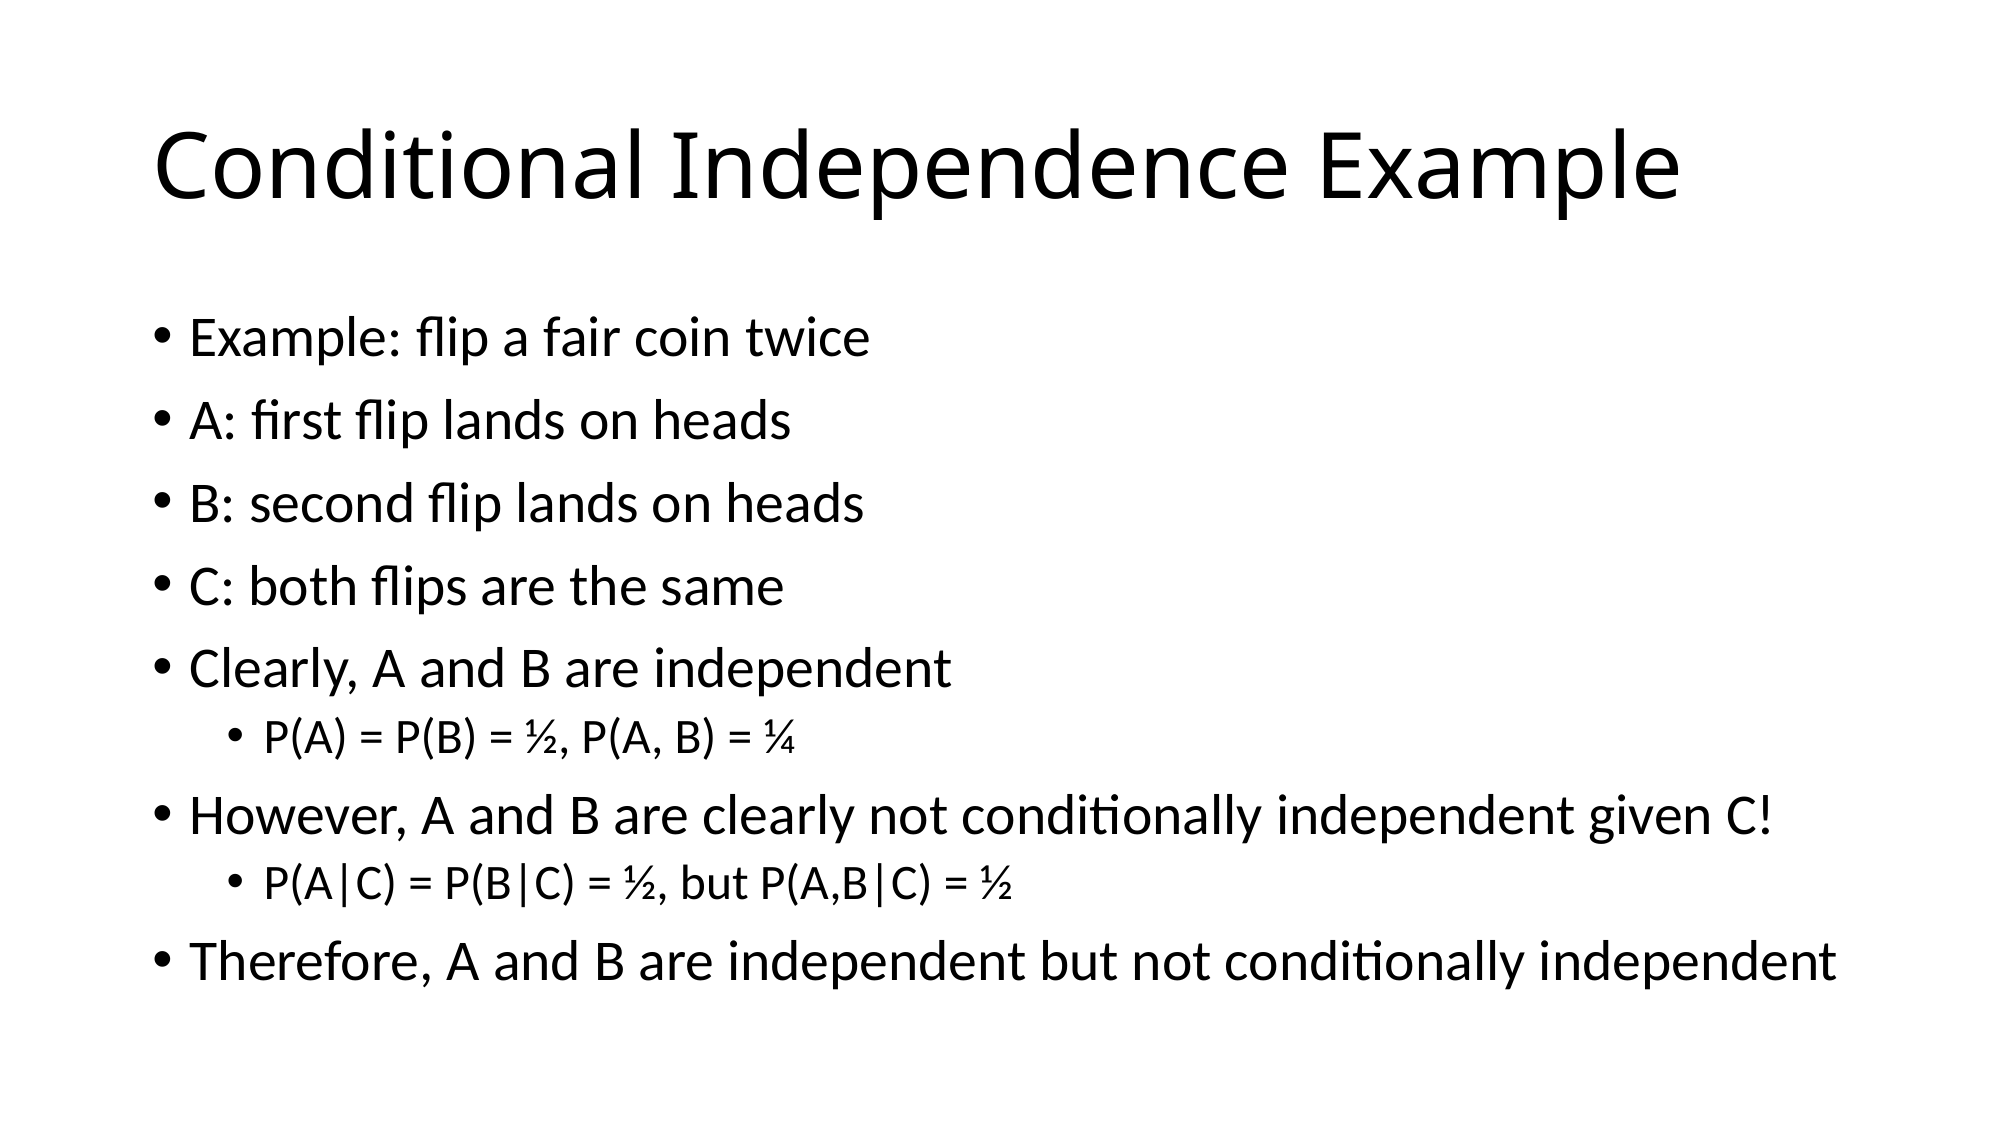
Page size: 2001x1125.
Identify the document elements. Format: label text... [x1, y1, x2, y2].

title Conditional Independence Example [137, 59, 1863, 278]
list Example: flip a fair coin twice A: first flip lands on heads B: second flip lands on heads C: both flips are the same Clearly, A and B are independent P(A) = P(B) = ½, P(A, B) = ¼ However, A and B are clearly not conditionally independent given C! P(A|C) = P(B|C) = ½, but P(A,B|C) = ½ Therefore, A and B are independent but not conditionally independent [137, 299, 1863, 1014]
